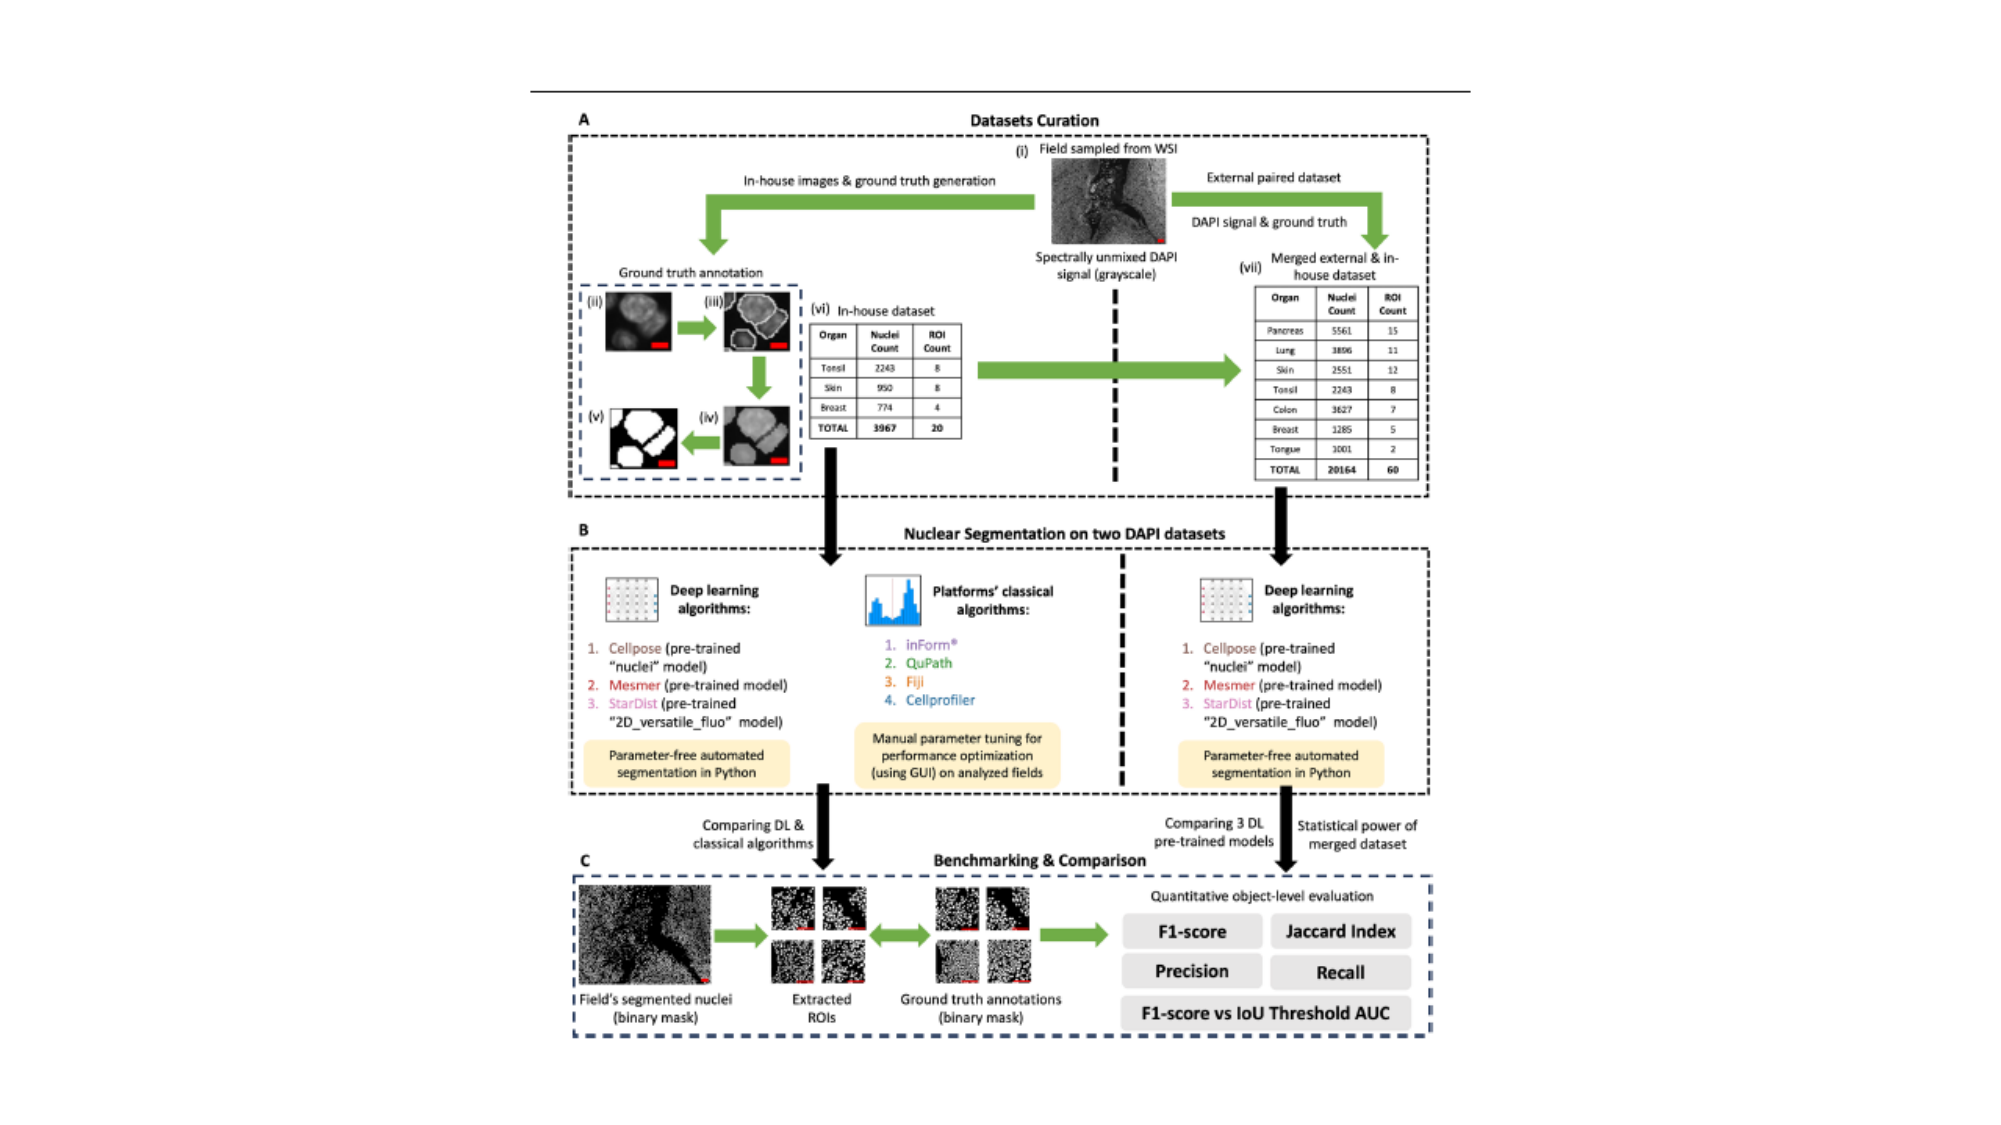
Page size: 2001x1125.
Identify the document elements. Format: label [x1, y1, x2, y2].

picture [514, 84, 1485, 1041]
